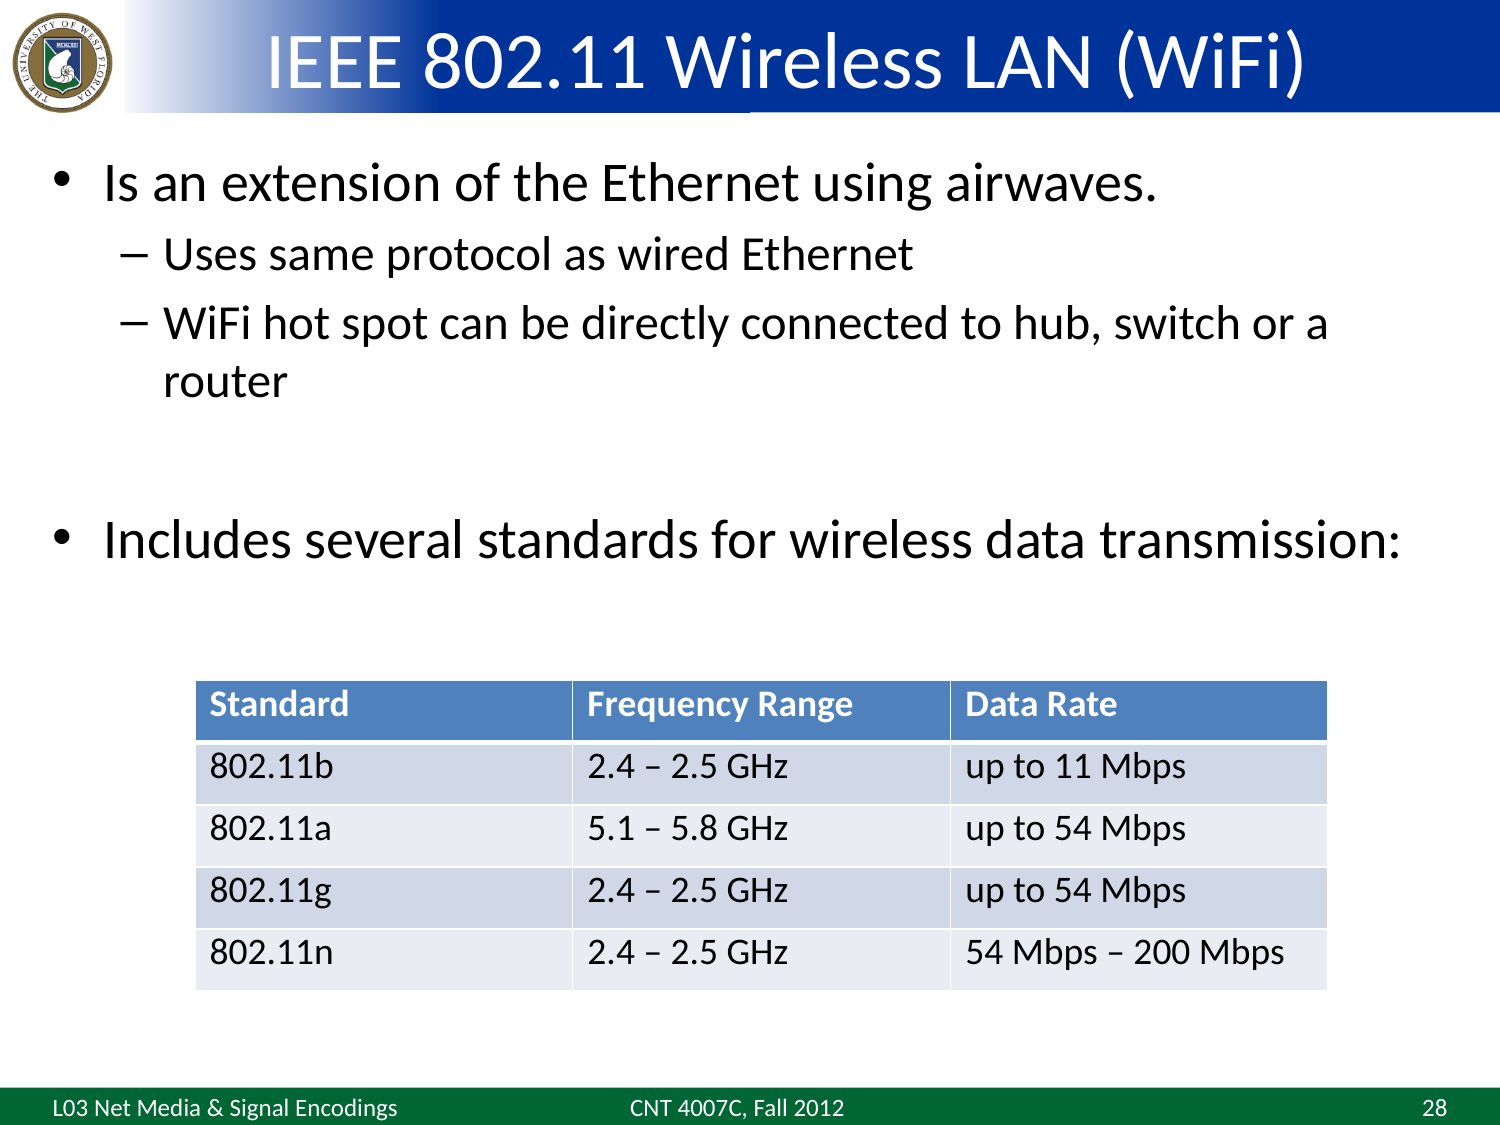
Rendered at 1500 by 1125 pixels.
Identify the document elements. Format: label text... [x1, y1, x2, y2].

list Is an extension of the Ethernet using airwaves. Uses same protocol as wired Ethernet WiFi hot spot can be directly connected to hub, switch or a router Includes several standards for wireless data transmission: [37, 137, 1463, 625]
table_cell up to 54 Mbps [951, 806, 1327, 866]
table_cell 802.11n [196, 930, 572, 990]
table_cell up to 54 Mbps [951, 868, 1327, 928]
table_cell 2.4 – 2.5 GHz [573, 930, 950, 990]
table_cell 802.11a [196, 806, 572, 866]
table_cell 5.1 – 5.8 GHz [573, 806, 950, 866]
slide_number 28 [1112, 1087, 1463, 1125]
table_cell 2.4 – 2.5 GHz [573, 745, 950, 804]
footer CNT 4007C, Fall 2012 [500, 1087, 975, 1125]
picture [0, 0, 125, 125]
table_cell 54 Mbps – 200 Mbps [951, 930, 1327, 990]
table_header Data Rate [951, 681, 1327, 740]
table_header Standard [196, 681, 572, 740]
slide_number L03 Net Media & Signal Encodings [37, 1088, 415, 1125]
table_cell 2.4 – 2.5 GHz [573, 868, 950, 928]
table_cell 802.11g [196, 868, 572, 928]
table_cell up to 11 Mbps [951, 745, 1327, 804]
title IEEE 802.11 Wireless LAN (WiFi) [112, 0, 1463, 113]
table_cell 802.11b [196, 745, 572, 804]
table_header Frequency Range [573, 681, 950, 740]
